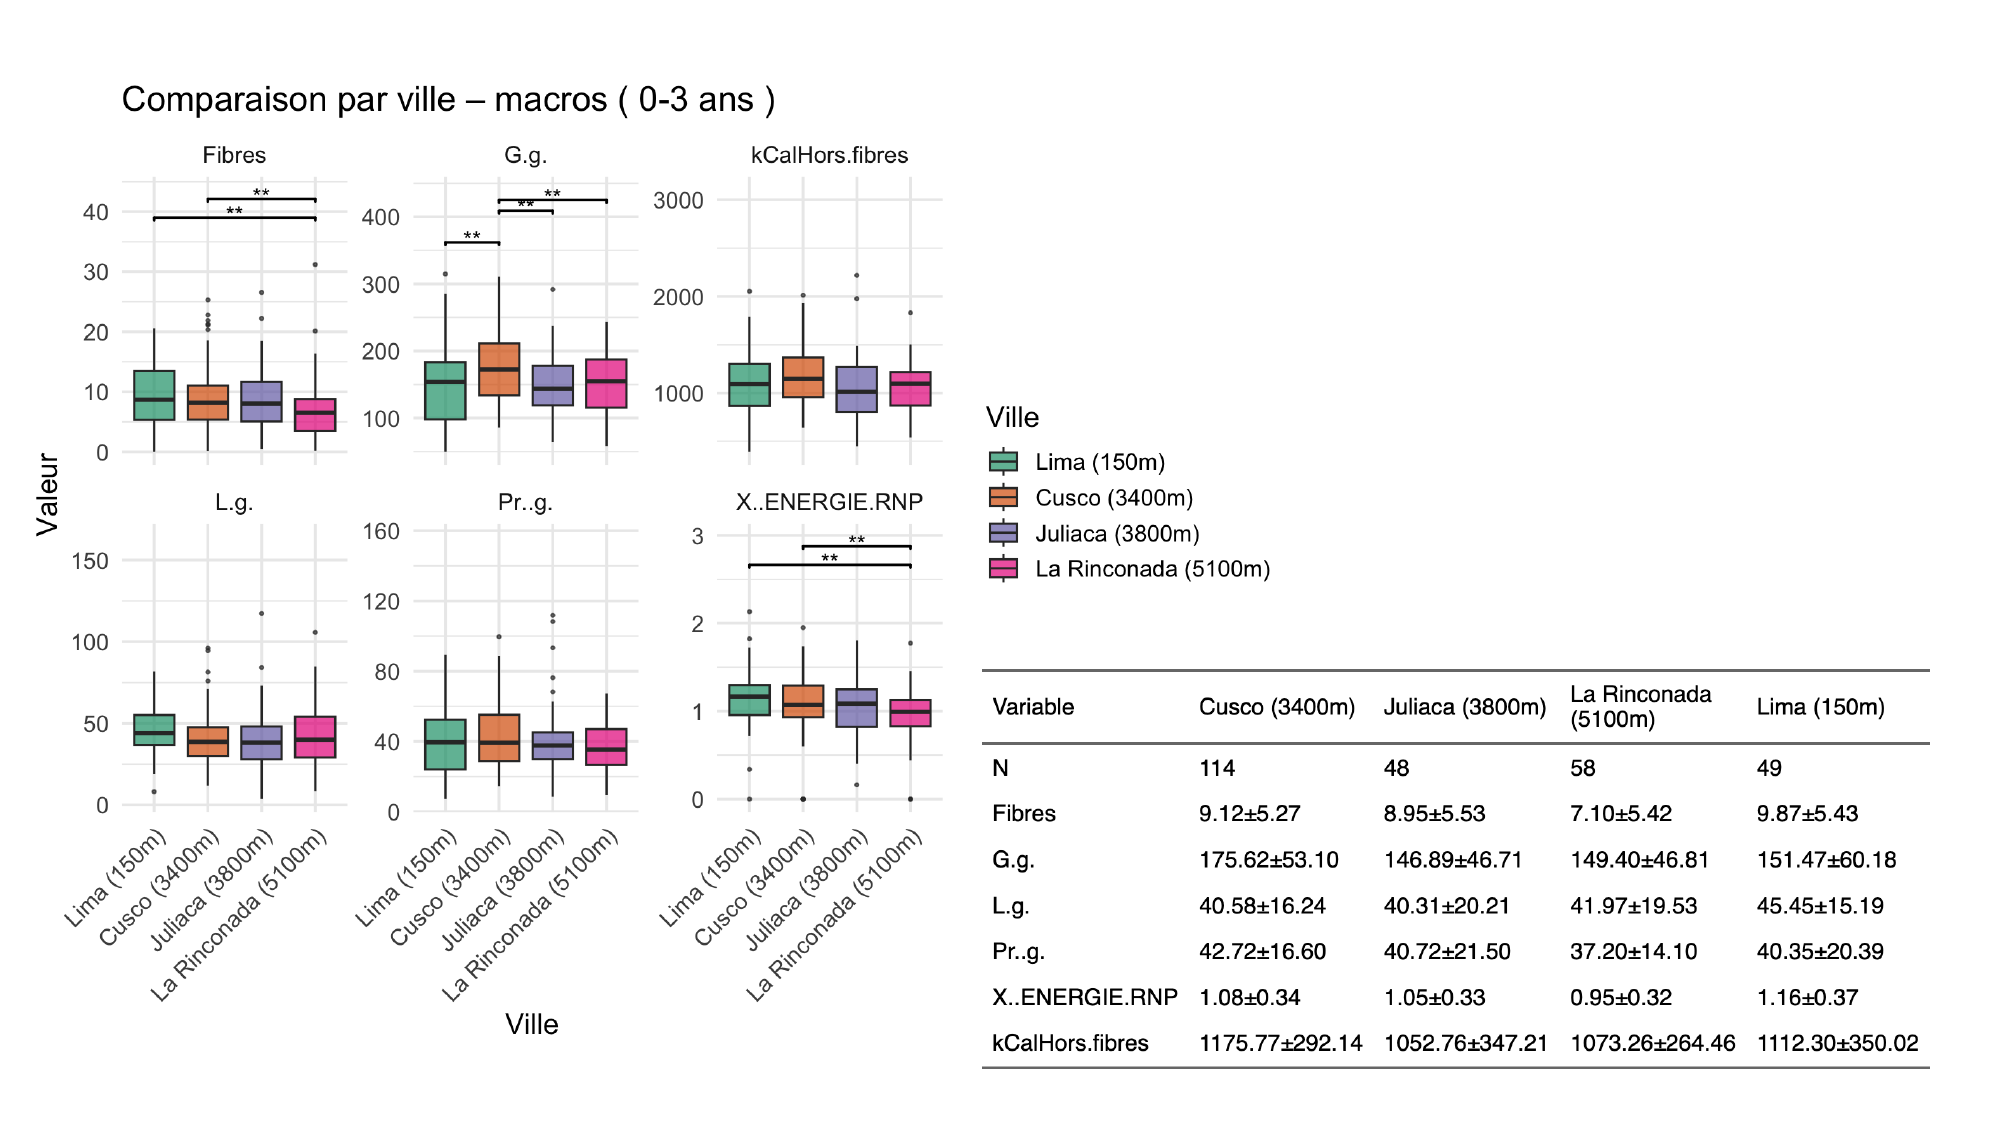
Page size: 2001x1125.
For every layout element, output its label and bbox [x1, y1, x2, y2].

picture [21, 71, 1940, 1125]
